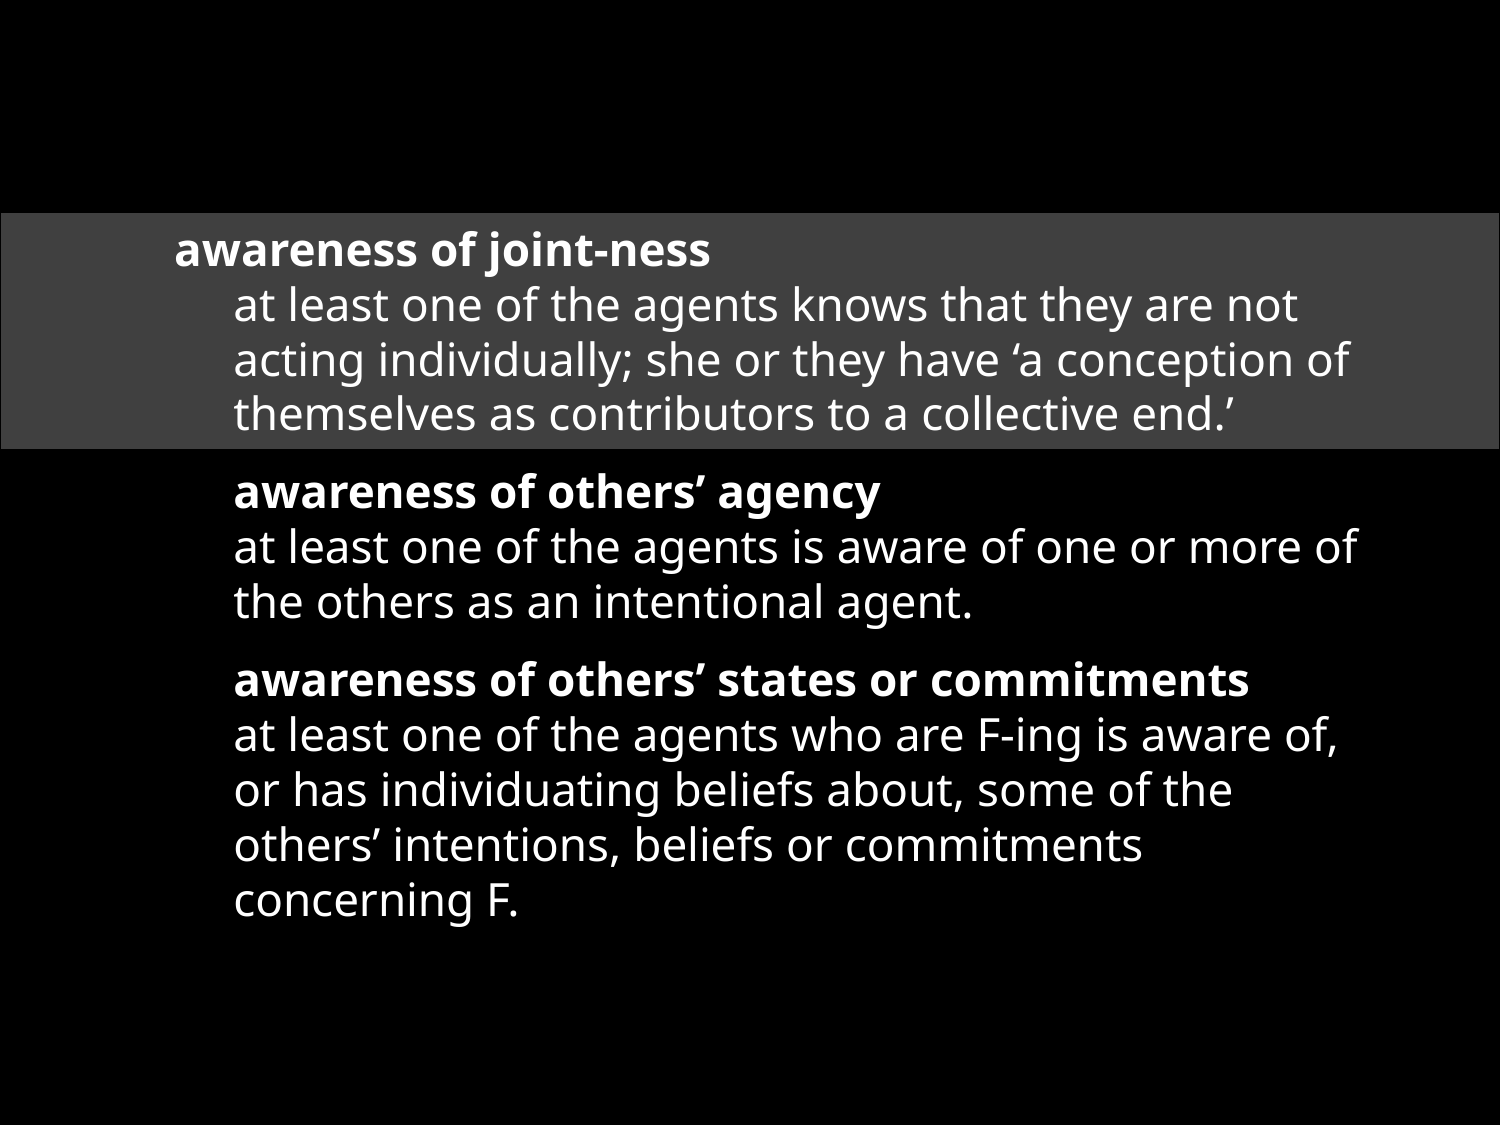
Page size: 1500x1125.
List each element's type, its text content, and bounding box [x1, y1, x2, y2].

text_box [1375, 212, 1500, 450]
text_box awareness of joint-ness at least one of the agents knows that they are not acting individually; she or they have ‘a conception of themselves as contributors to a collective end.’ awareness of others’ agency at least one of the agents is aware of one or more of the others as an intentional agent. awareness of others’ states or commitments at least one of the agents who are F-ing is aware of, or has individuating beliefs about, some of the others’ intentions, beliefs or commitments concerning F. [159, 212, 1375, 1012]
text_box [0, 212, 159, 450]
